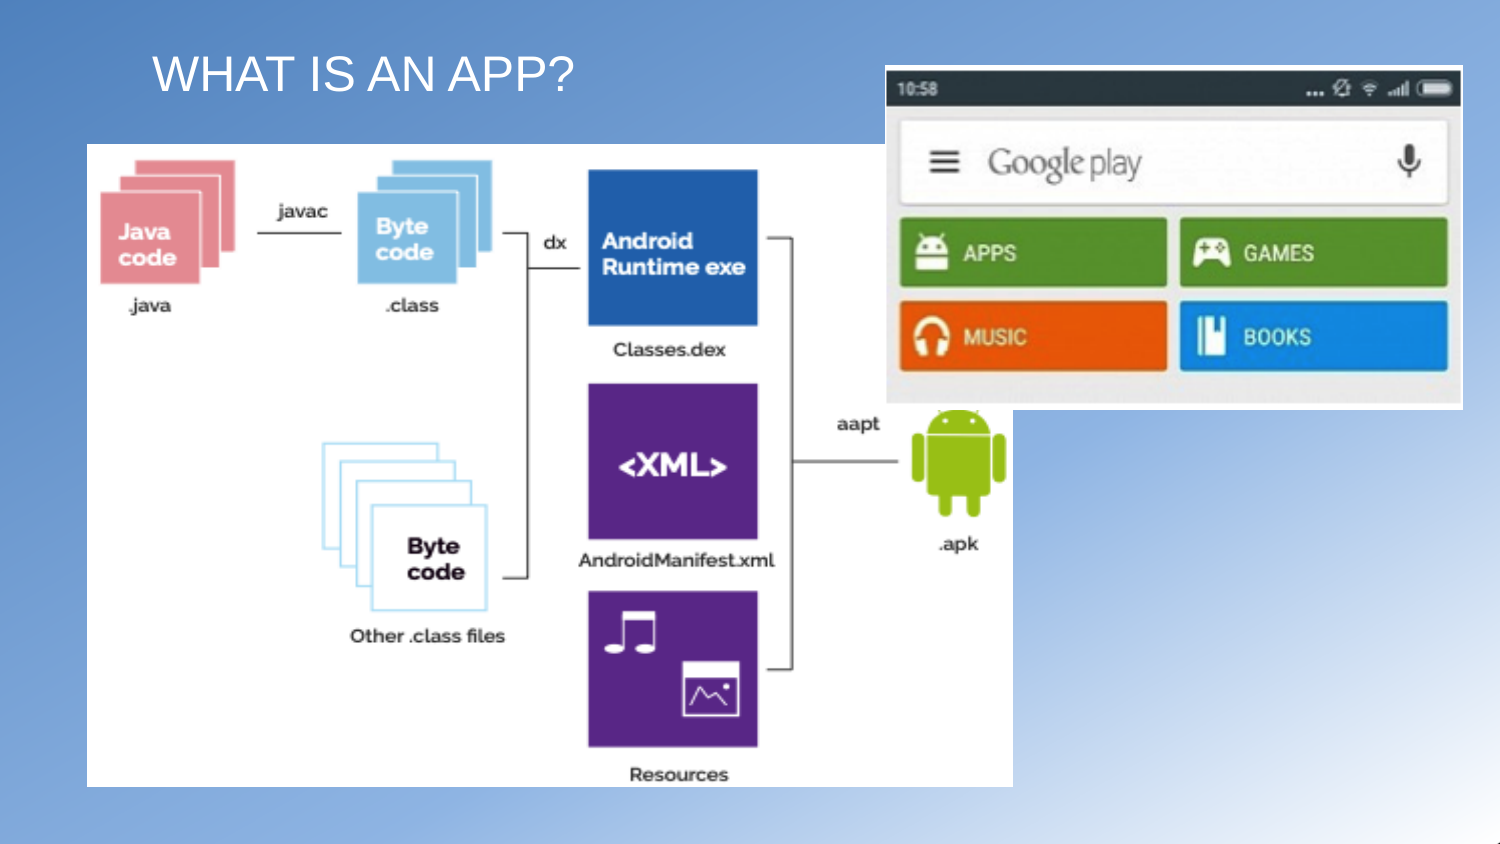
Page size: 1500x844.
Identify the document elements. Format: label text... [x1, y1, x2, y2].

text_box WHAT IS AN APP? [137, 34, 1395, 110]
picture [0, 0, 1500, 844]
